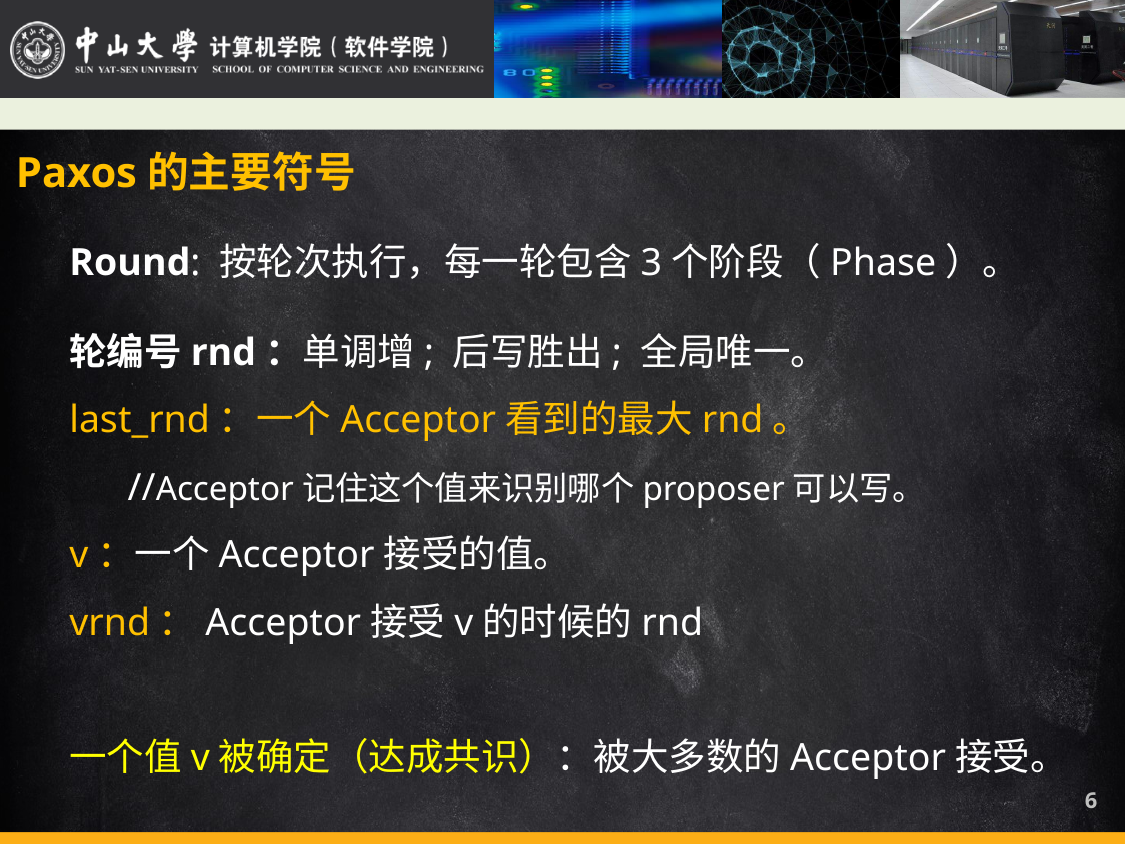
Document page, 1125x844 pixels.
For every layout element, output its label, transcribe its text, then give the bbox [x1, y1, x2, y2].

text_box Paxos的主要符号 [1, 138, 371, 204]
picture [0, 130, 1125, 832]
text_box Round: 按轮次执行，每一轮包含3个阶段（Phase）。 轮编号rnd：单调增; 后写胜出; 全局唯一。 last_rnd：一个Acceptor看到的最大rnd。 //Acceptor记住这个值来识别哪个proposer可以写。 v：一个Acceptor接受的值。 vrnd：Acceptor接受v的时候的rnd 一个值v被确定（达成共识）：被大多数的Acceptor接受。 [54, 185, 1071, 786]
picture [0, 0, 1125, 98]
